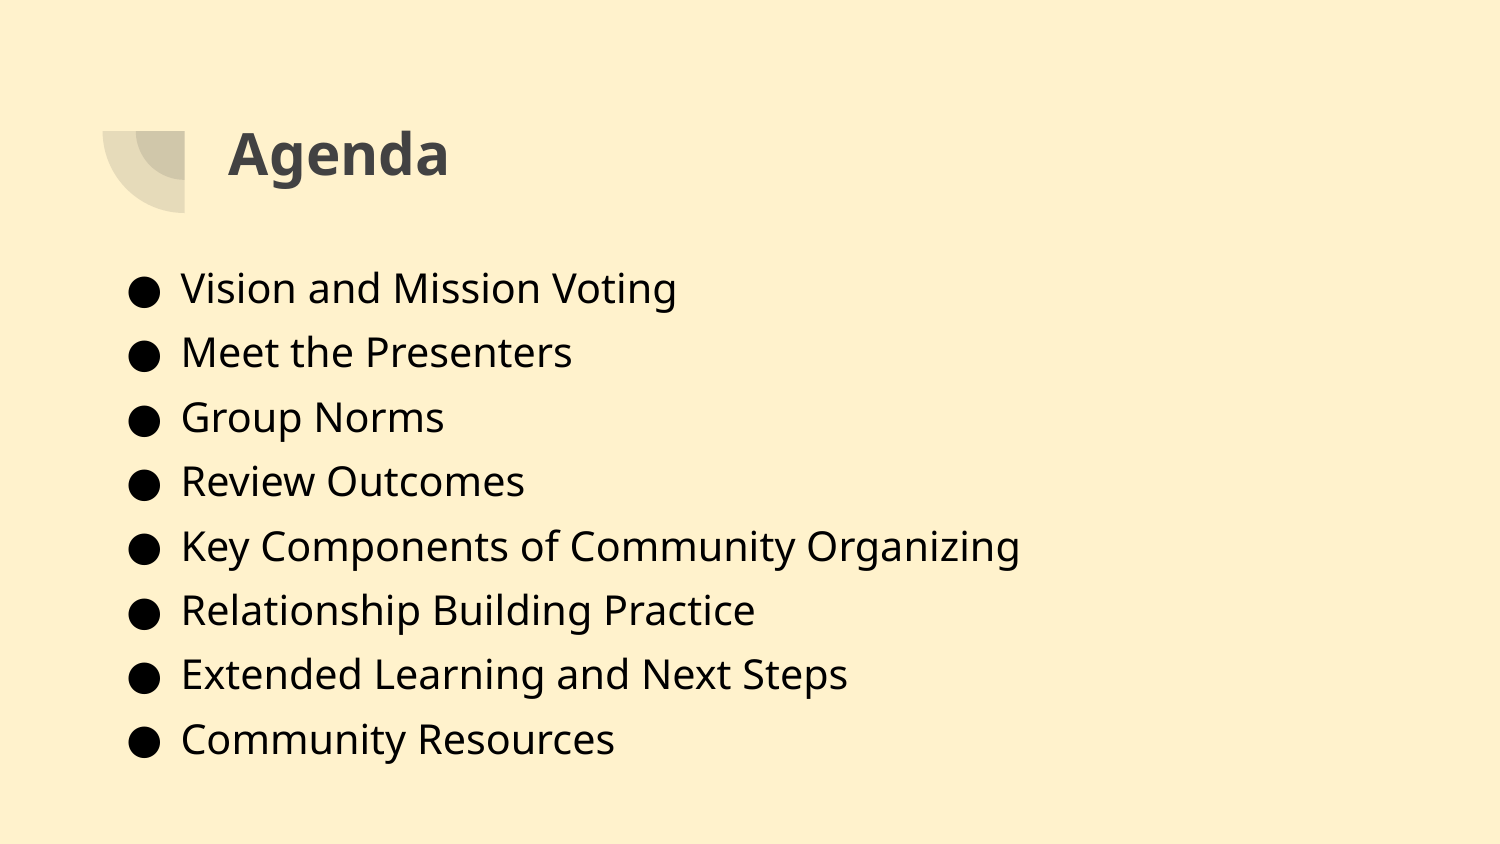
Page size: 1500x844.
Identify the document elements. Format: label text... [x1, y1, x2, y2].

list Vision and Mission Voting Meet the Presenters Group Norms Review Outcomes Key Components of Community Organizing Relationship Building Practice Extended Learning and Next Steps Community Resources [98, 236, 1457, 790]
title Agenda [213, 98, 1368, 236]
